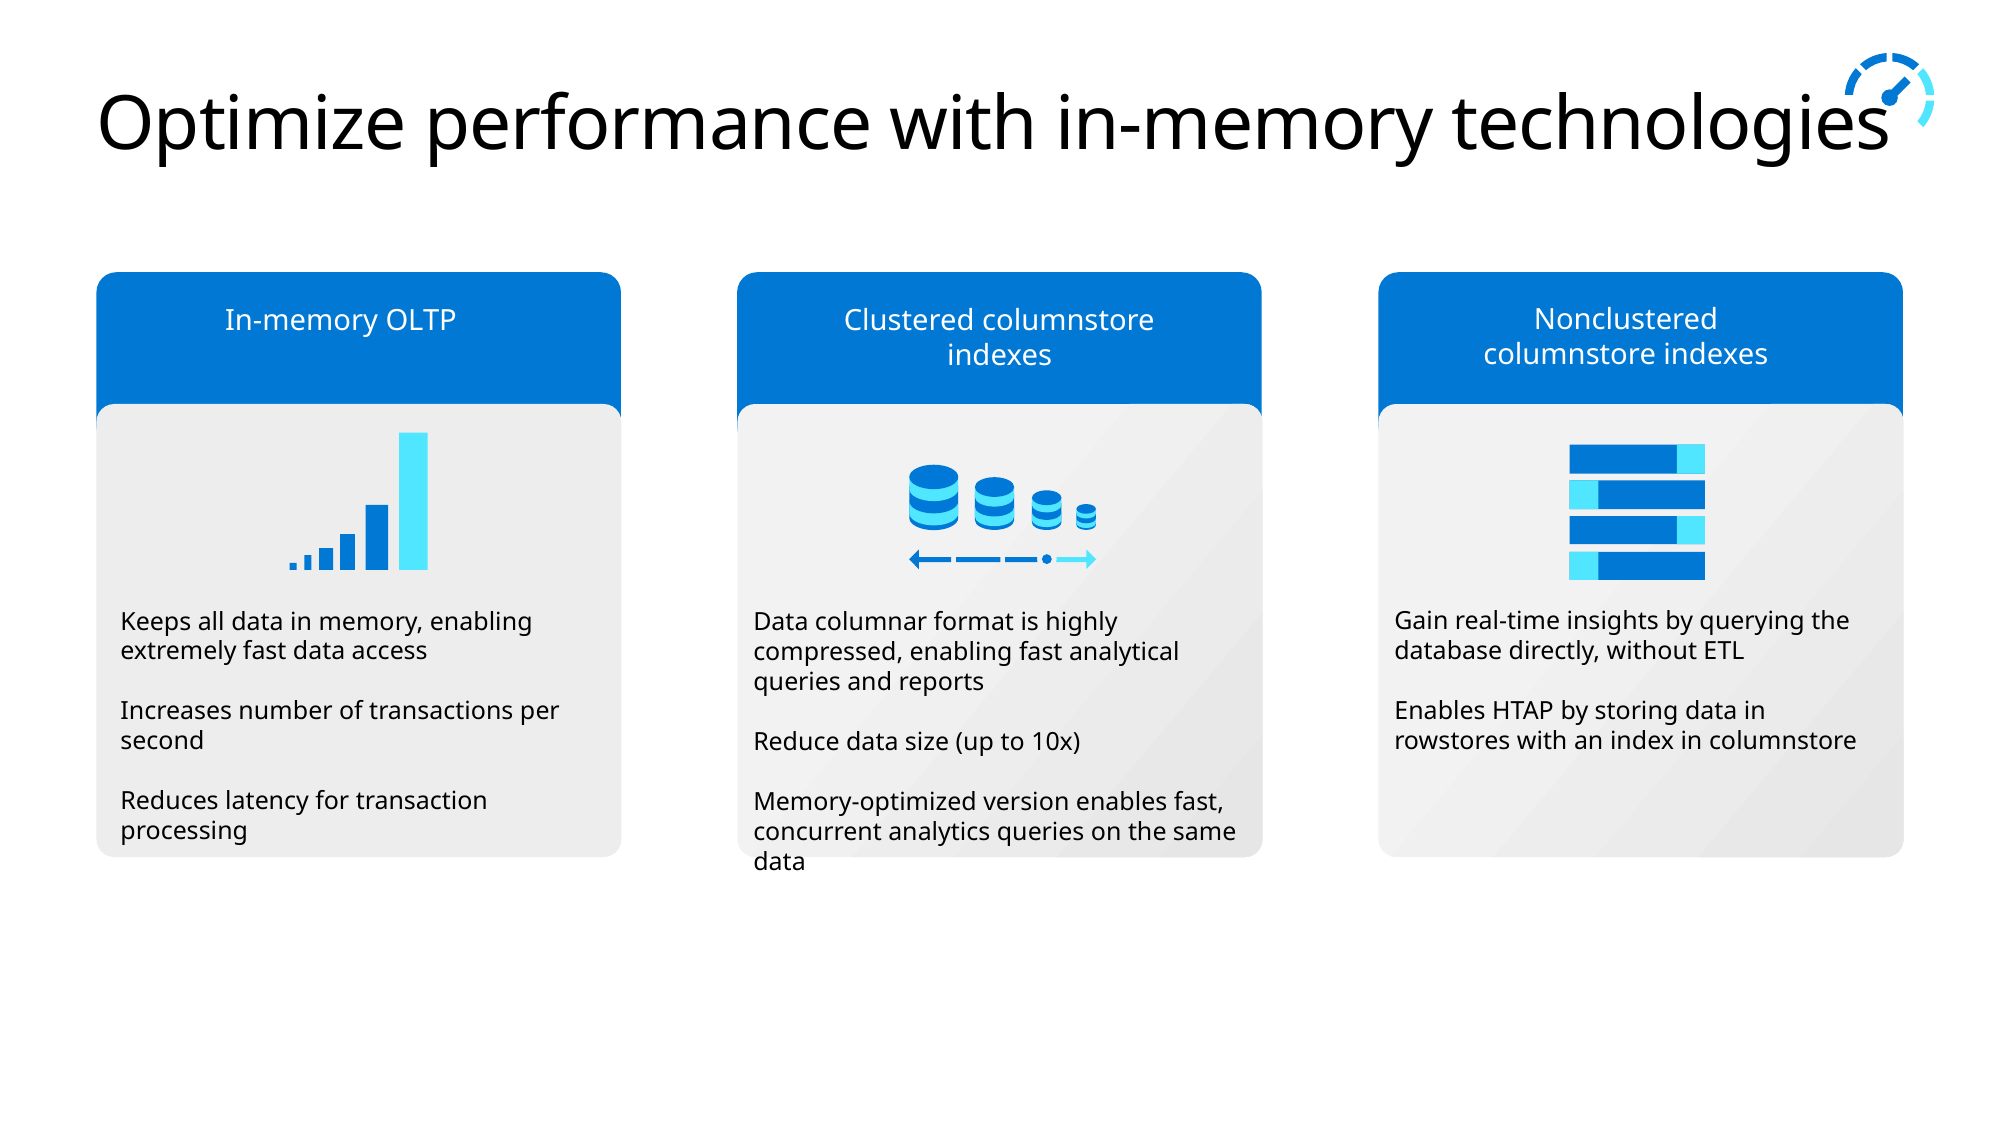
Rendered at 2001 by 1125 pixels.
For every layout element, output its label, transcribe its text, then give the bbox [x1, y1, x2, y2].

text_box Keeps all data in memory, enabling extremely fast data access Increases number of transactions per second Reduces latency for transaction processing [120, 604, 600, 845]
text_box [1569, 444, 1706, 581]
title Optimize performance with in-memory technologies [96, 75, 1904, 166]
text_box In-memory OLTP [167, 293, 515, 344]
text_box [1377, 403, 1905, 858]
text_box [1844, 52, 1935, 128]
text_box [907, 390, 1097, 581]
text_box [736, 271, 1263, 418]
text_box [95, 271, 622, 418]
text_box Nonclustered columnstore indexes [1453, 292, 1799, 378]
text_box [95, 403, 623, 858]
text_box Data columnar format is highly compressed, enabling fast analytical queries and reports Reduce data size (up to 10x) Memory-optimized version enables fast, concurrent analytics queries on the same data [753, 605, 1241, 906]
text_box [289, 432, 429, 571]
text_box [736, 403, 1264, 858]
text_box Gain real-time insights by querying the database directly, without ETL Enables HTAP by storing data in rowstores with an index in columnstore [1394, 604, 1880, 755]
text_box [1377, 271, 1904, 418]
text_box Clustered columnstore indexes [812, 293, 1187, 379]
